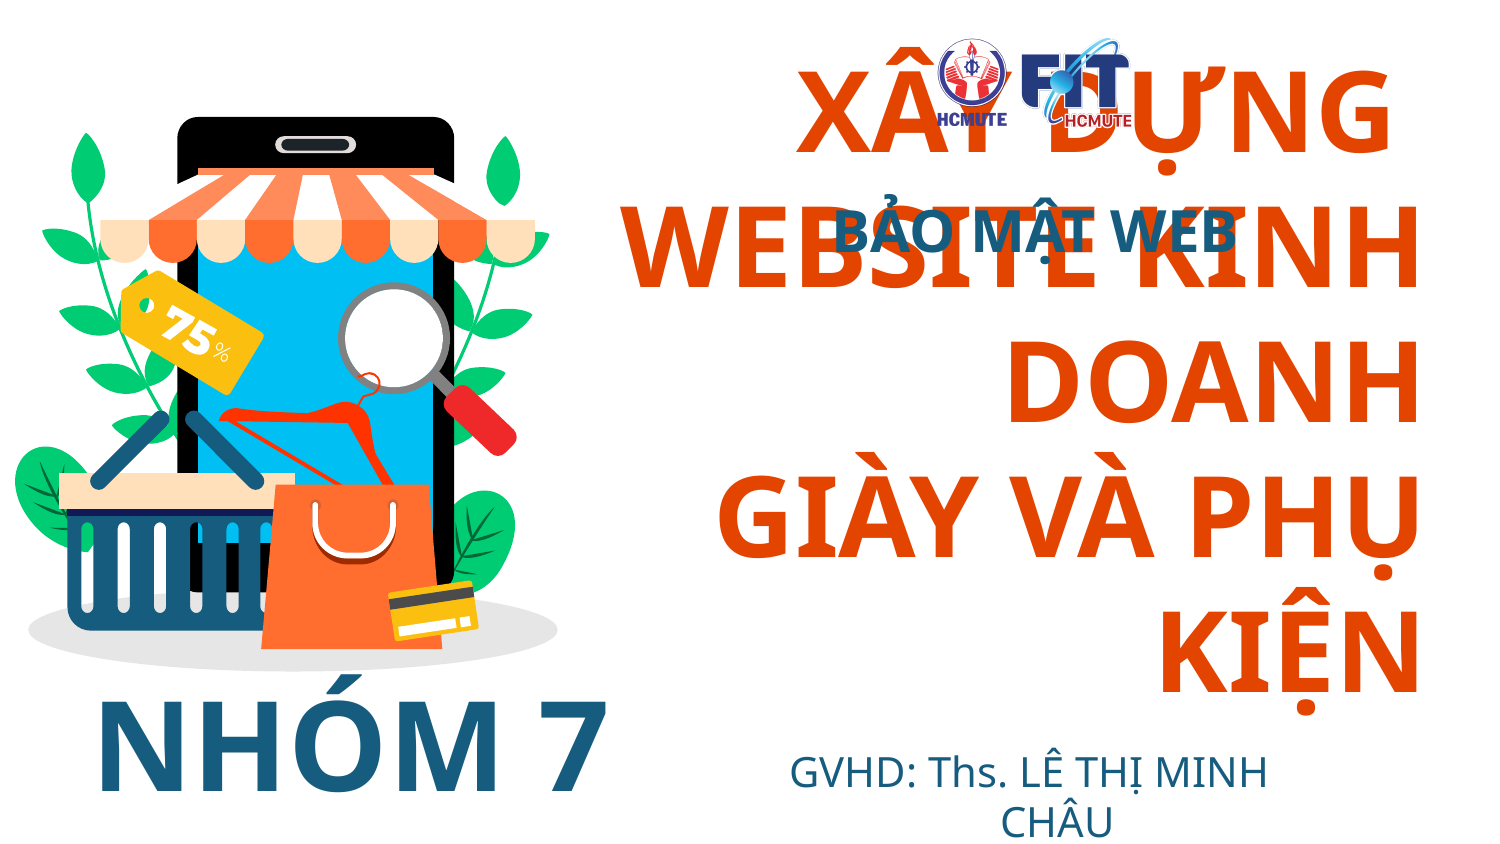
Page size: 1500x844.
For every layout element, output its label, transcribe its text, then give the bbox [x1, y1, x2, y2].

title XÂY DỰNG WEBSITE KINH DOANH GIÀY VÀ PHỤ KIỆN [561, 286, 1442, 731]
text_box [934, 34, 1133, 131]
subtitle GVHD: Ths. LÊ THỊ MINH CHÂU [701, 730, 1339, 796]
text_box BẢO MẬT WEB [629, 210, 1441, 280]
text_box NHÓM 7 [21, 562, 680, 832]
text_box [0, 116, 558, 672]
